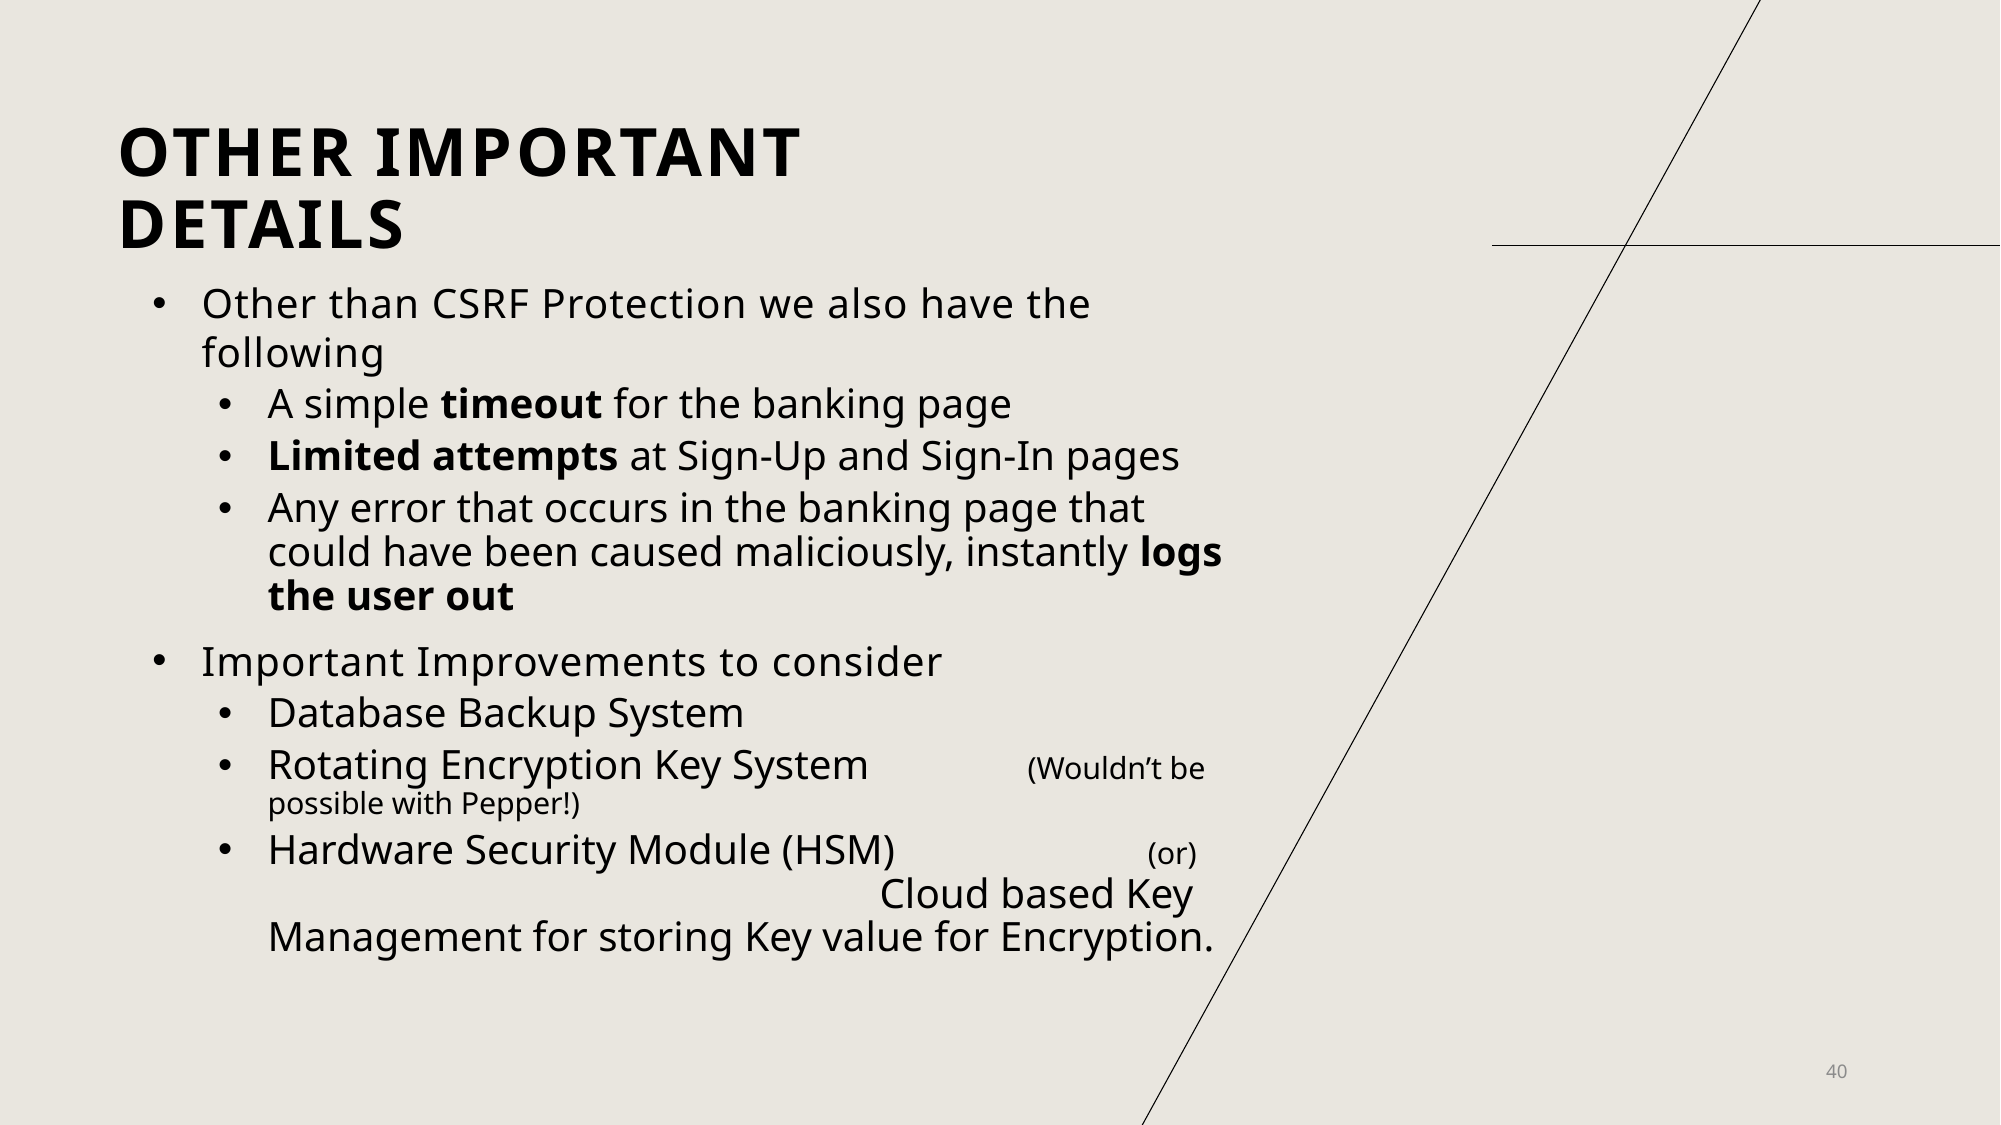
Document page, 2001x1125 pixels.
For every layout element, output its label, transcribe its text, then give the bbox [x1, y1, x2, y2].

title Other Important Details [102, 72, 942, 271]
list Other than CSRF Protection we also have the following A simple timeout for the banking page Limited attempts at Sign-Up and Sign-In pages Any error that occurs in the banking page that could have been caused maliciously, instantly logs the user out Important Improvements to consider Database Backup System Rotating Encryption Key System (Wouldn’t be possible with Pepper!) Hardware Security Module (HSM) (or) Cloud based Key Management for storing Key value for Encryption. [137, 270, 1247, 993]
slide_number 40 [1412, 1042, 1863, 1103]
